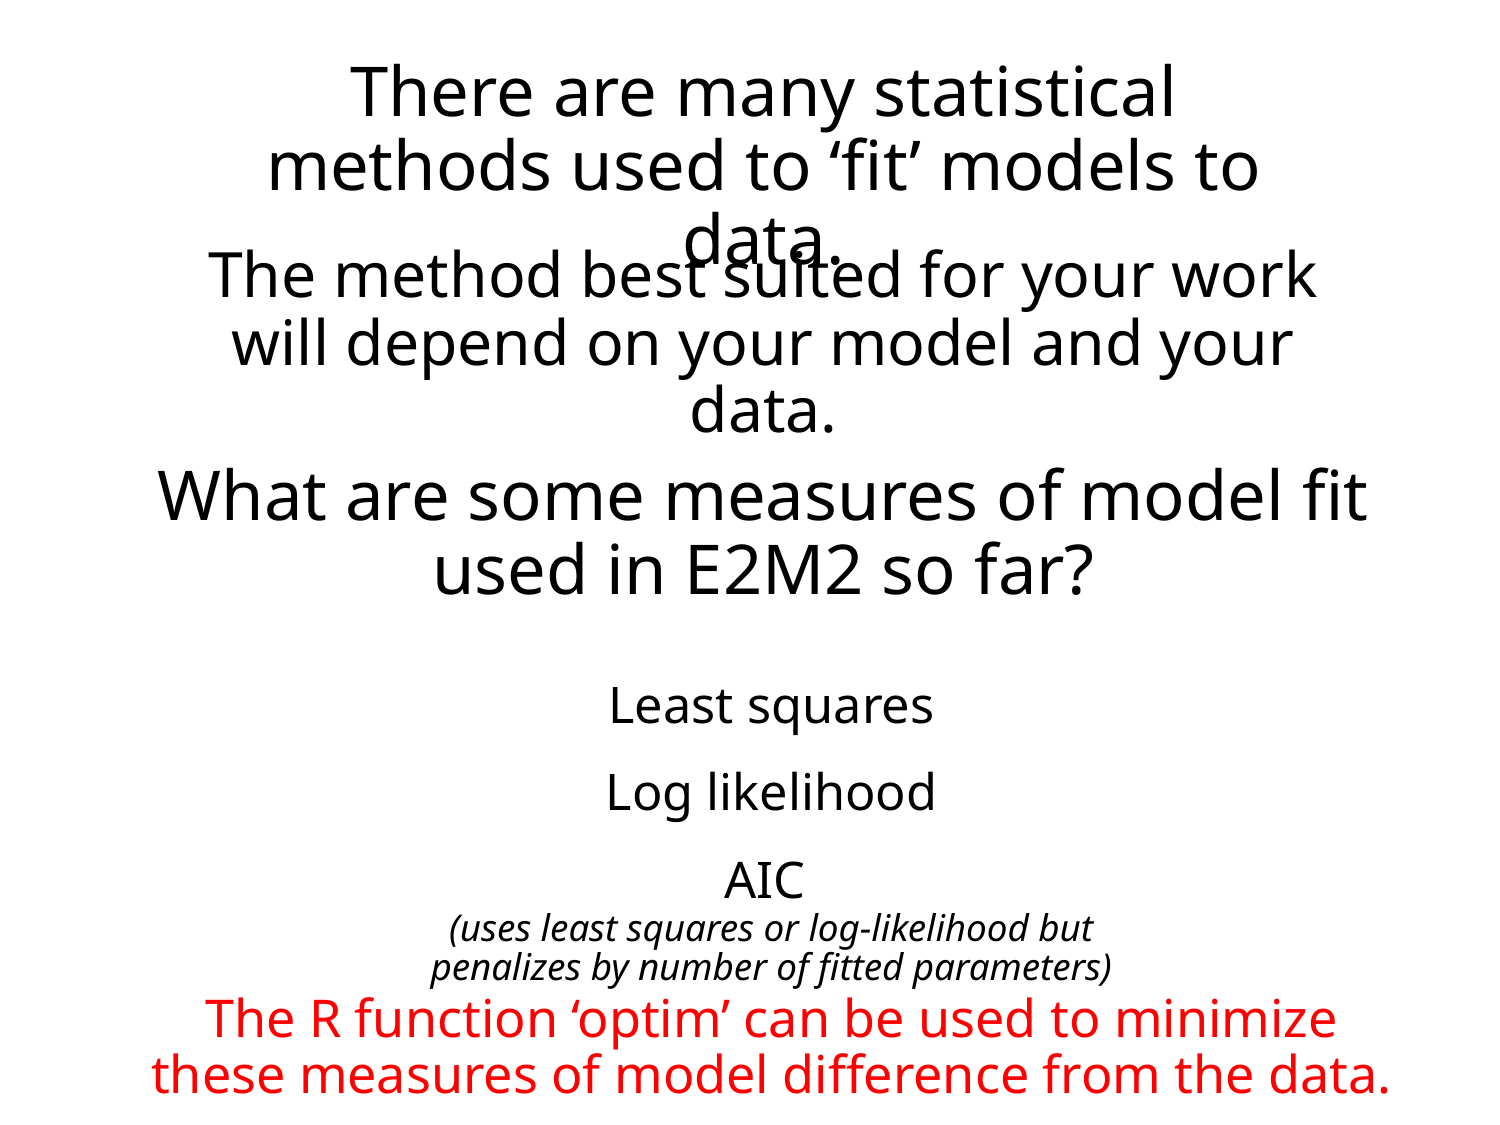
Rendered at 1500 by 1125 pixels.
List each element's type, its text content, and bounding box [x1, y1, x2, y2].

title There are many statistical methods used to ‘fit’ models to data. [207, 59, 1320, 236]
text_box What are some measures of model fit used in E2M2 so far? [138, 427, 1389, 645]
text_box Least squares Log likelihood AIC (uses least squares or log-likelihood but penalizes by number of fitted parameters) [370, 672, 1174, 999]
text_box The method best suited for your work will depend on your model and your data. [138, 236, 1389, 427]
text_box The R function ‘optim’ can be used to minimize these measures of model difference from the data. [125, 939, 1419, 1125]
